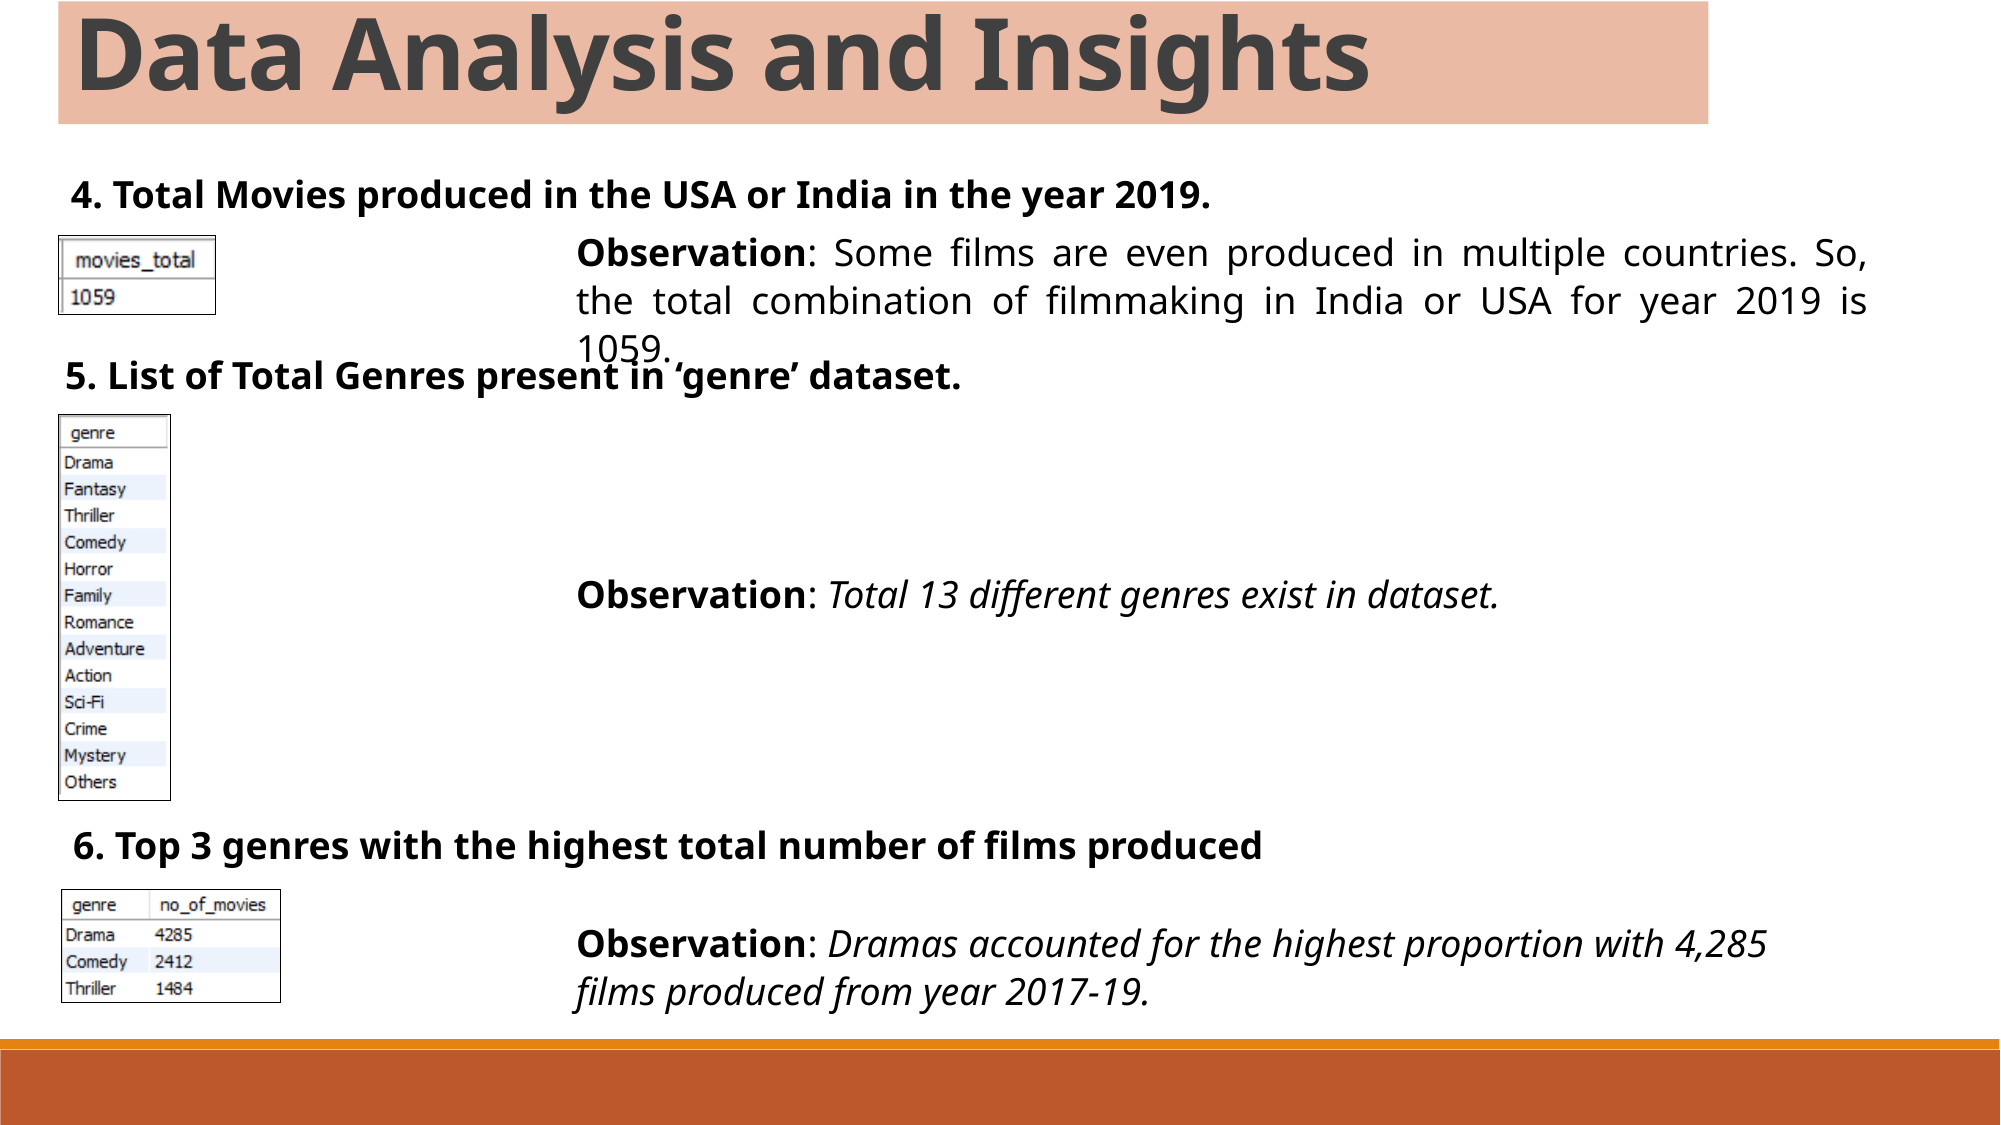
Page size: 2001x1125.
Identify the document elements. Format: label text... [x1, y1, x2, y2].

text_box Observation: Dramas accounted for the highest proportion with 4,285 films produced from year 2017-19. [561, 909, 1784, 1021]
text_box Observation: Some films are even produced in multiple countries. So, the total combination of filmmaking in India or USA for year 2019 is 1059. [561, 218, 1884, 378]
text_box Data Analysis and Insights [58, 1, 1709, 125]
text_box 6. Top 3 genres with the highest total number of films produced [58, 814, 1428, 875]
text_box Observation: Total 13 different genres exist in dataset. [561, 560, 1562, 624]
picture [57, 413, 172, 801]
text_box 5. List of Total Genres present in ‘genre’ dataset. [50, 344, 978, 405]
picture [61, 889, 281, 1003]
text_box 4. Total Movies produced in the USA or India in the year 2019. [56, 163, 1228, 224]
picture [57, 234, 217, 316]
